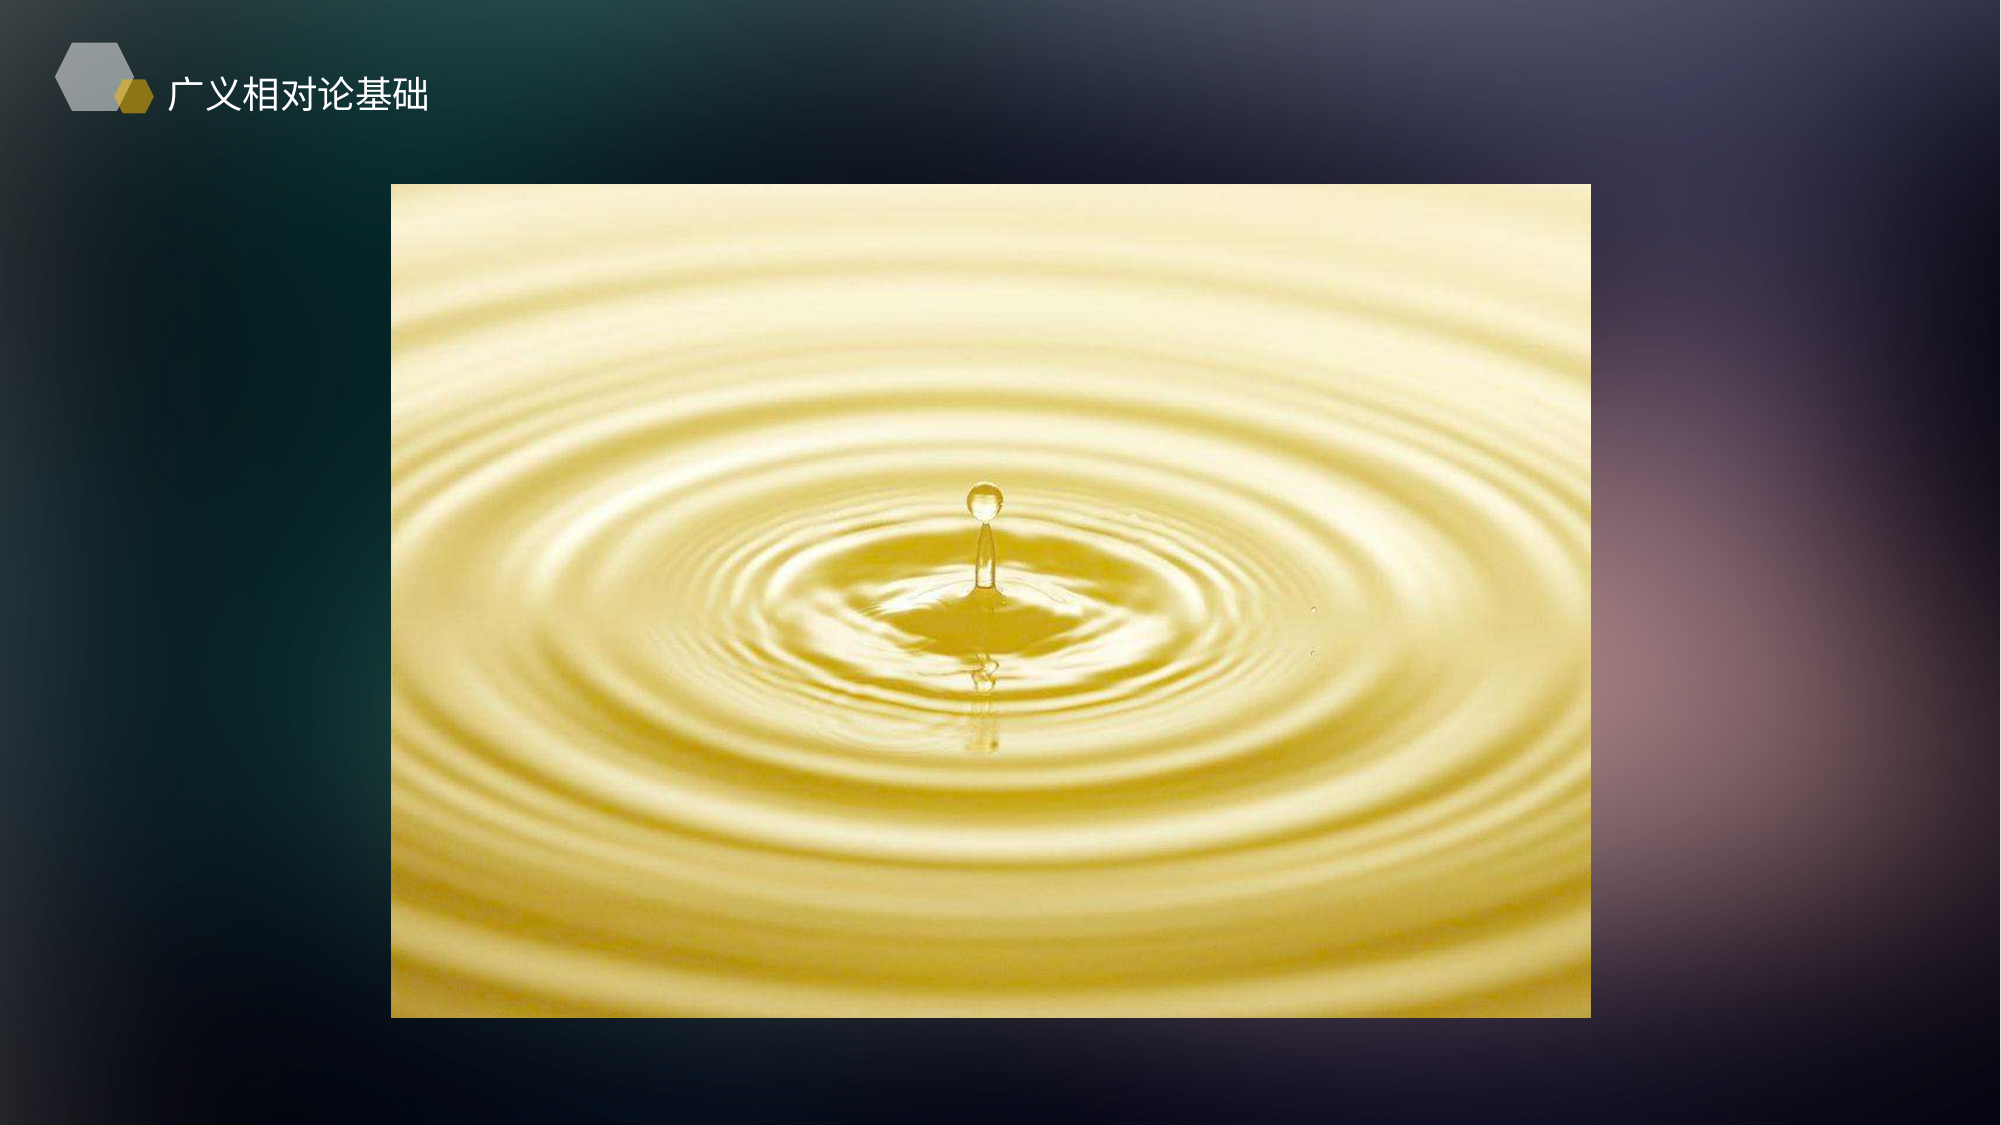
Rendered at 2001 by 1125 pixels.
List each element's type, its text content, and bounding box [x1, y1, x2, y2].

text_box [54, 42, 135, 111]
picture [0, 0, 2001, 1125]
text_box [114, 79, 153, 114]
text_box 广义相对论基础 [153, 63, 446, 124]
